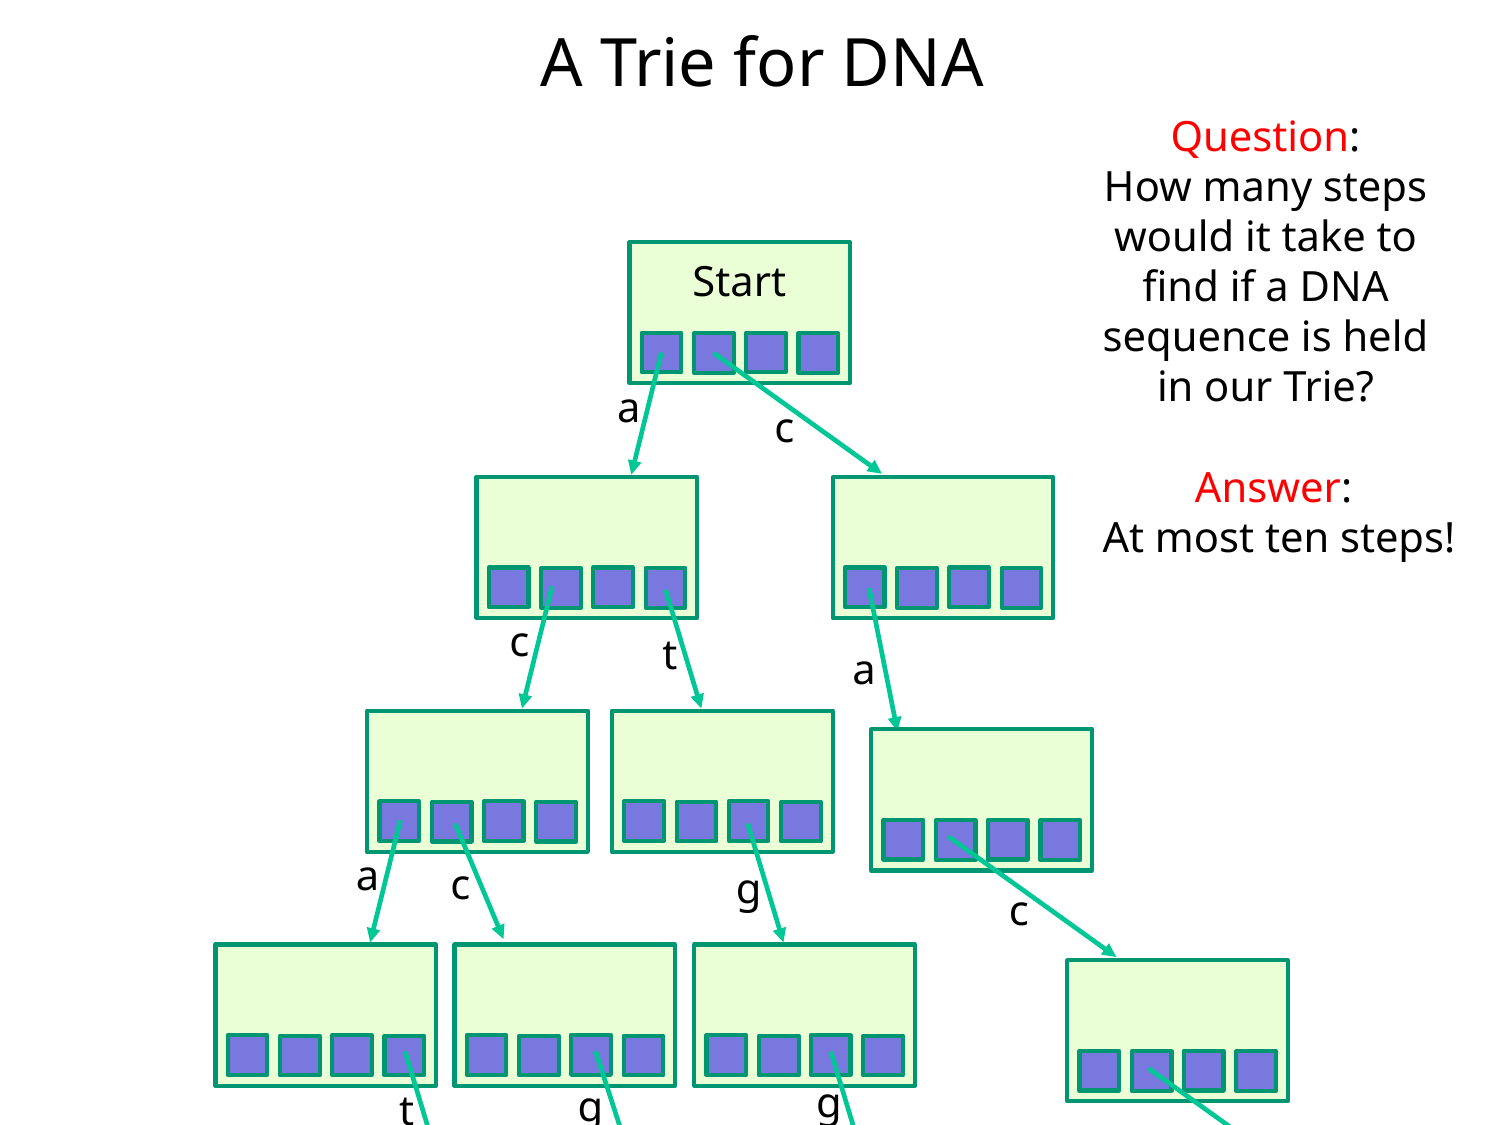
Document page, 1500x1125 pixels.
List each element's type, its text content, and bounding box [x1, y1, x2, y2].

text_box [454, 944, 676, 1086]
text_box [871, 729, 1093, 871]
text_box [1148, 1068, 1317, 1125]
text_box Question: How many steps would it take to find if a DNA sequence is held in our Trie? [1067, 154, 1464, 417]
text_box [564, 1050, 635, 1125]
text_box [1066, 959, 1288, 1102]
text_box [476, 241, 999, 1125]
title A Trie for DNA [0, 0, 1500, 154]
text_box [215, 586, 588, 1125]
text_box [837, 587, 898, 732]
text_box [948, 836, 1117, 958]
text_box Answer: At most ten steps! [1003, 453, 1500, 569]
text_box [602, 352, 662, 475]
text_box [434, 823, 504, 940]
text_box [832, 476, 1054, 619]
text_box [713, 352, 883, 474]
